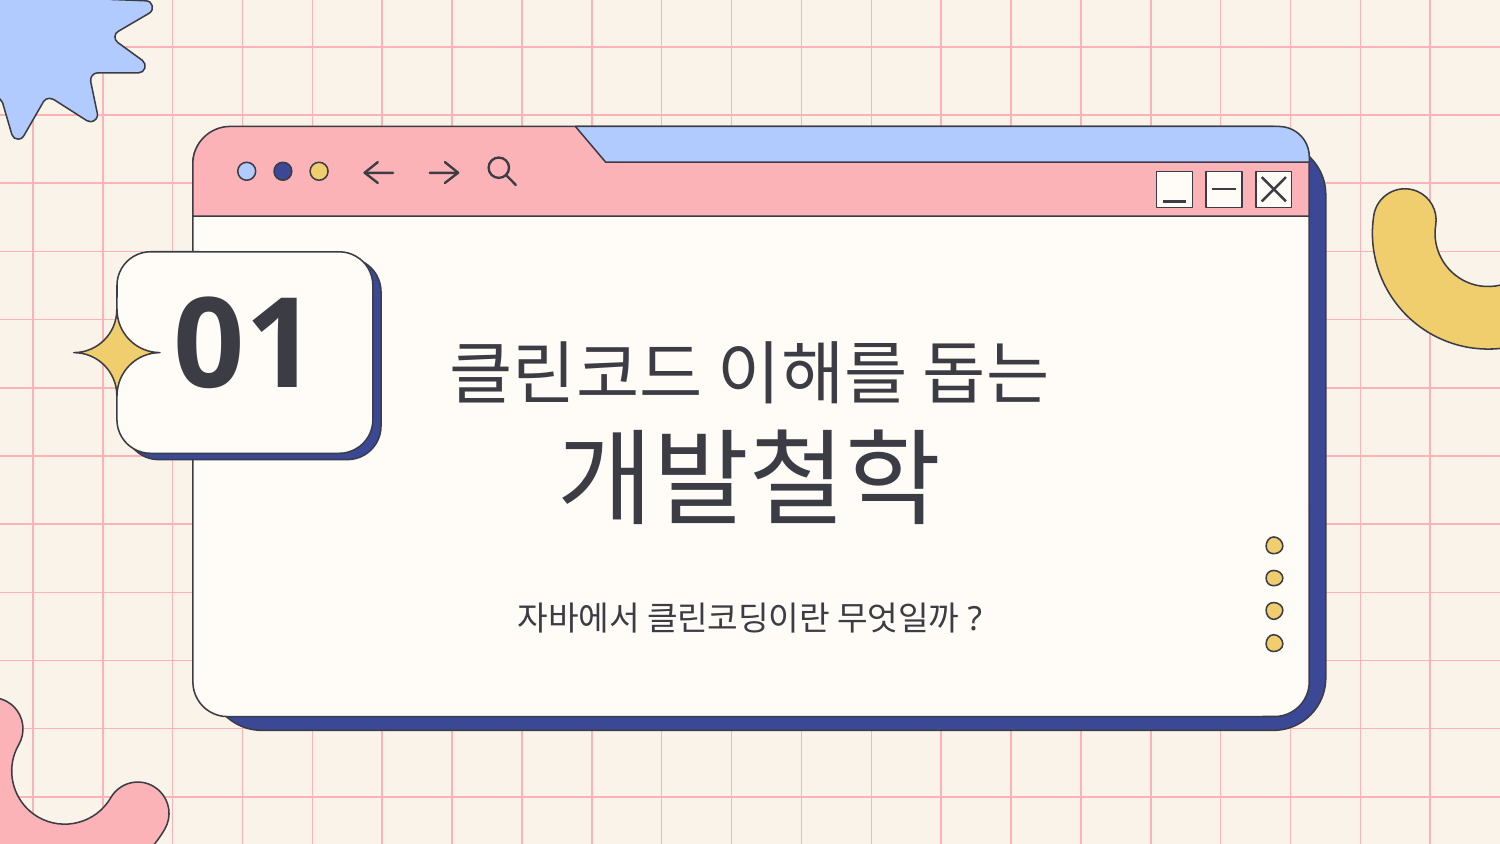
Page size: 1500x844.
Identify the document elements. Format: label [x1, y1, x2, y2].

text_box [116, 251, 382, 460]
text_box [192, 126, 1326, 731]
text_box [73, 331, 111, 375]
